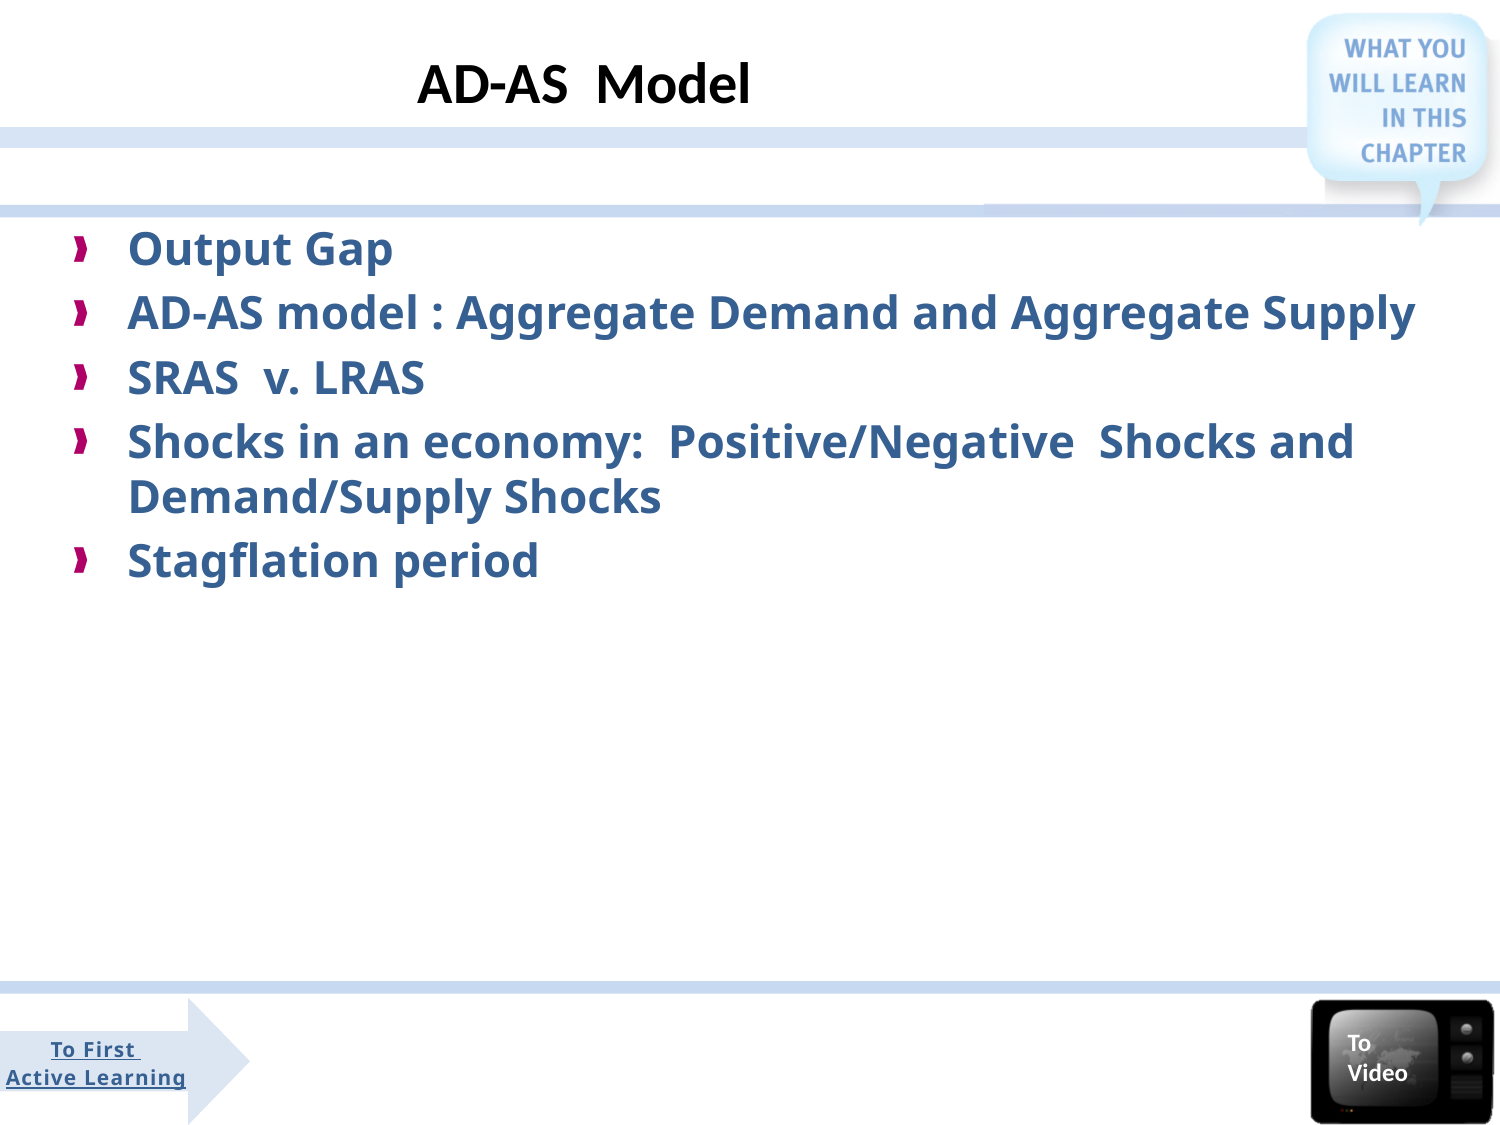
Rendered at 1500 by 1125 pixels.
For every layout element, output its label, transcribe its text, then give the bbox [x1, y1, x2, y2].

list Output Gap AD-AS model : Aggregate Demand and Aggregate Supply SRAS v. LRAS Shocks in an economy: Positive/Negative Shocks and Demand/Supply Shocks Stagflation period [0, 212, 1500, 980]
picture [962, 8, 1500, 212]
picture [70, 423, 90, 456]
picture [1308, 994, 1496, 1125]
text_box AD-AS Model [403, 37, 768, 123]
text_box To Video [1332, 1018, 1438, 1094]
picture [70, 231, 90, 264]
text_box To First Active Learning [0, 1029, 201, 1101]
picture [70, 295, 90, 328]
picture [70, 359, 90, 392]
picture [70, 542, 90, 575]
